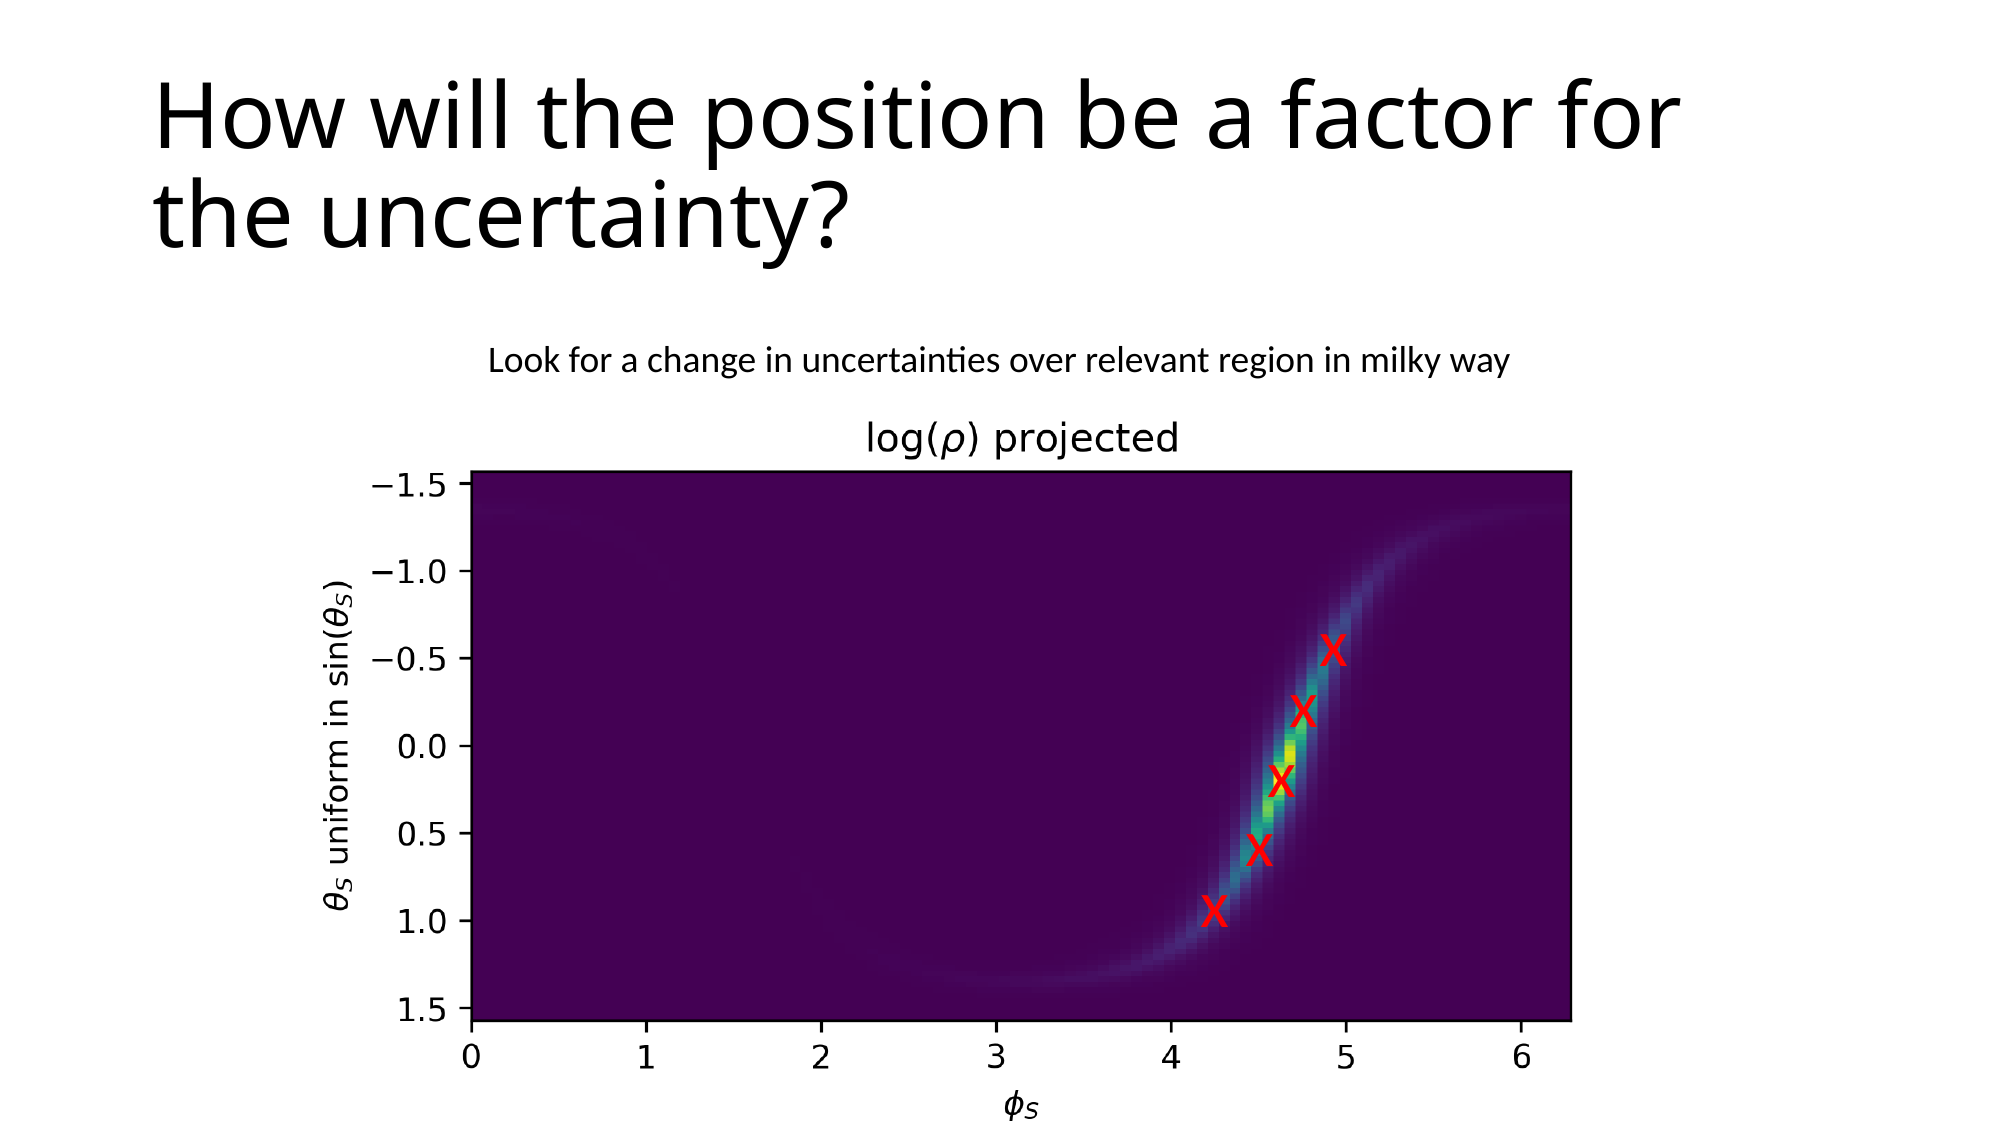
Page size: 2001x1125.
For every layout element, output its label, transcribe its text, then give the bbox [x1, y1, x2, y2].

title How will the position be a factor for the uncertainty? [137, 59, 1863, 278]
text_box Look for a change in uncertainties over relevant region in milky way [473, 327, 1527, 388]
picture [299, 396, 1593, 1125]
